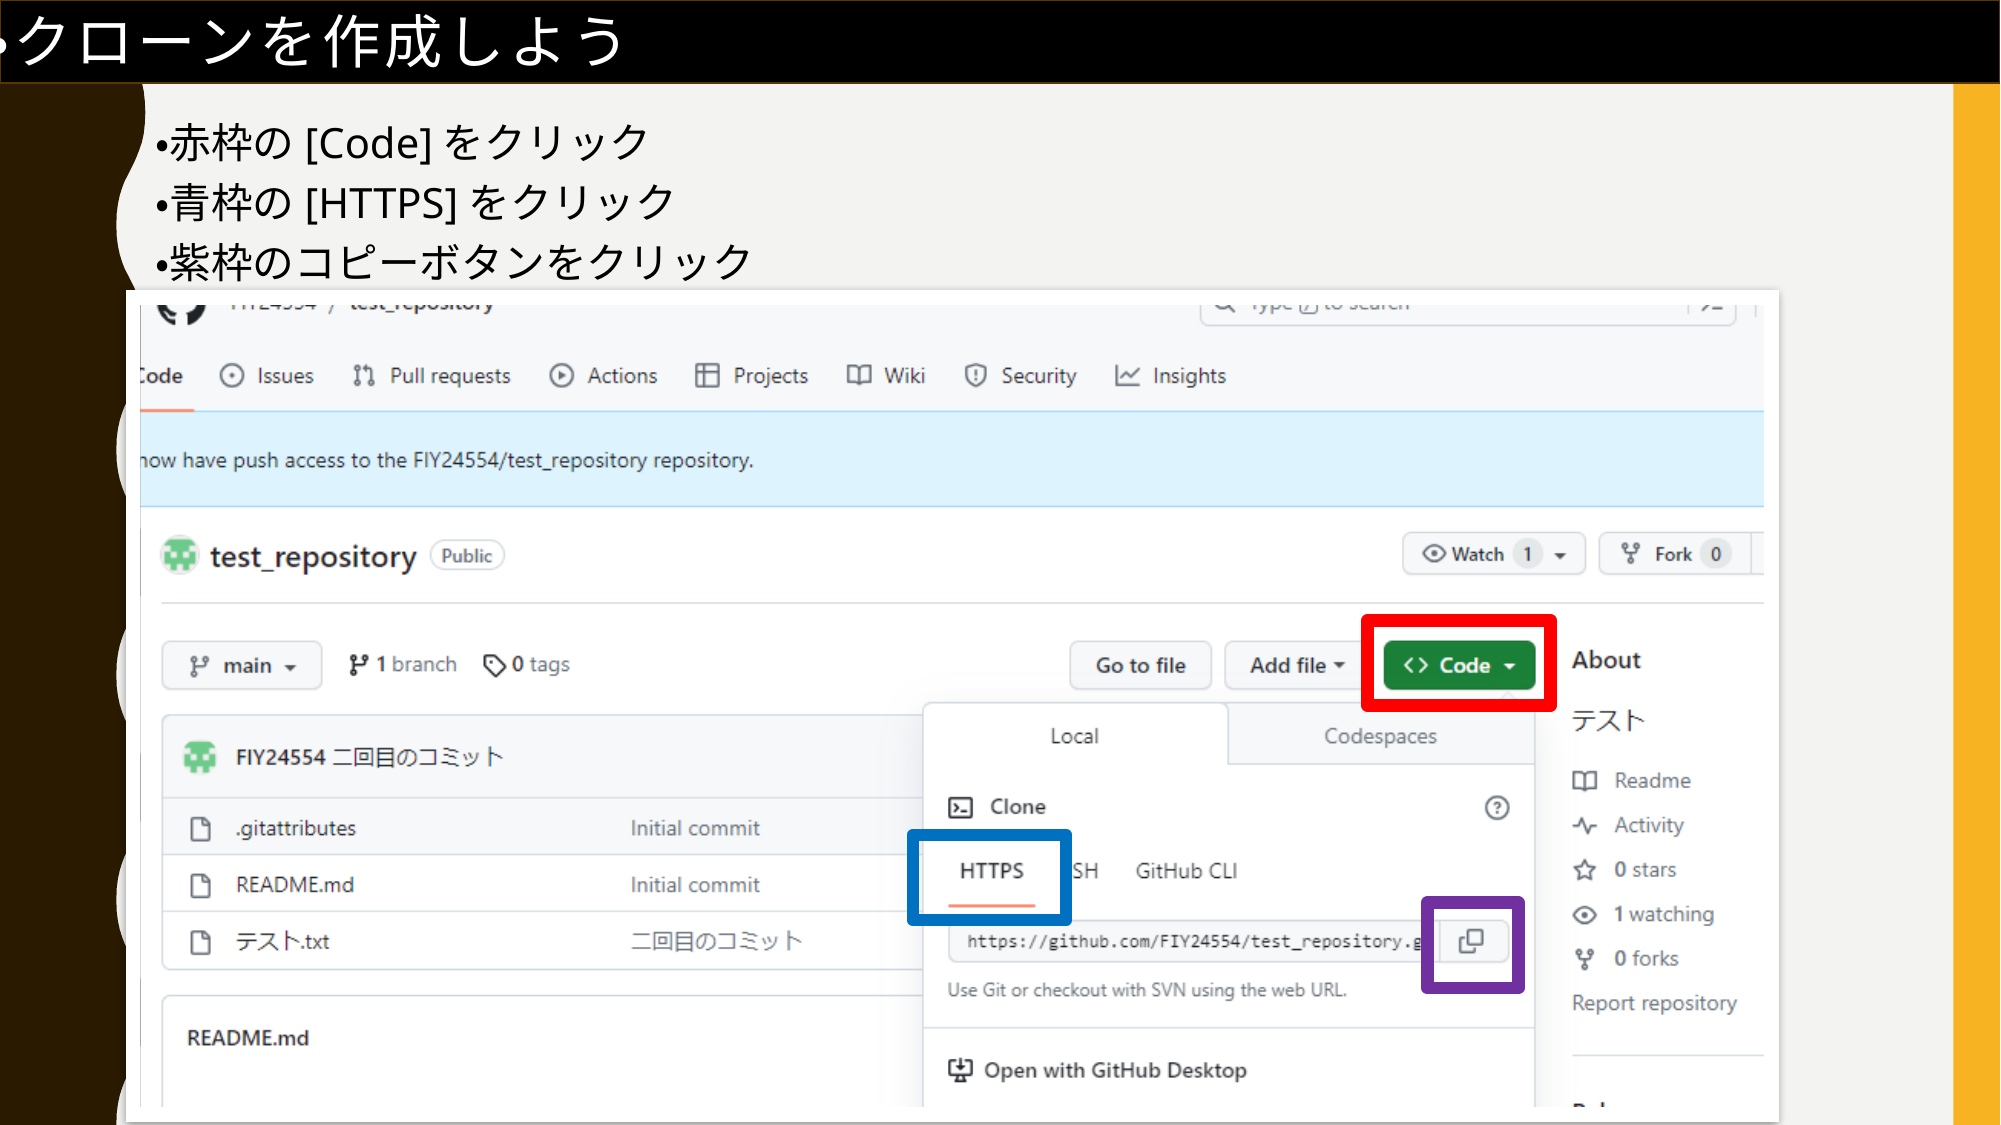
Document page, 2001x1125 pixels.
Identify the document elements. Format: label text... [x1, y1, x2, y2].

text_box ・青枠の[HTTPS]をクリック [140, 169, 1115, 229]
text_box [0, 0, 2000, 104]
text_box ・紫枠のコピーボタンをクリック [140, 229, 1115, 295]
text_box ・赤枠の[Code]をクリック [140, 109, 1115, 169]
picture [140, 304, 1764, 1107]
